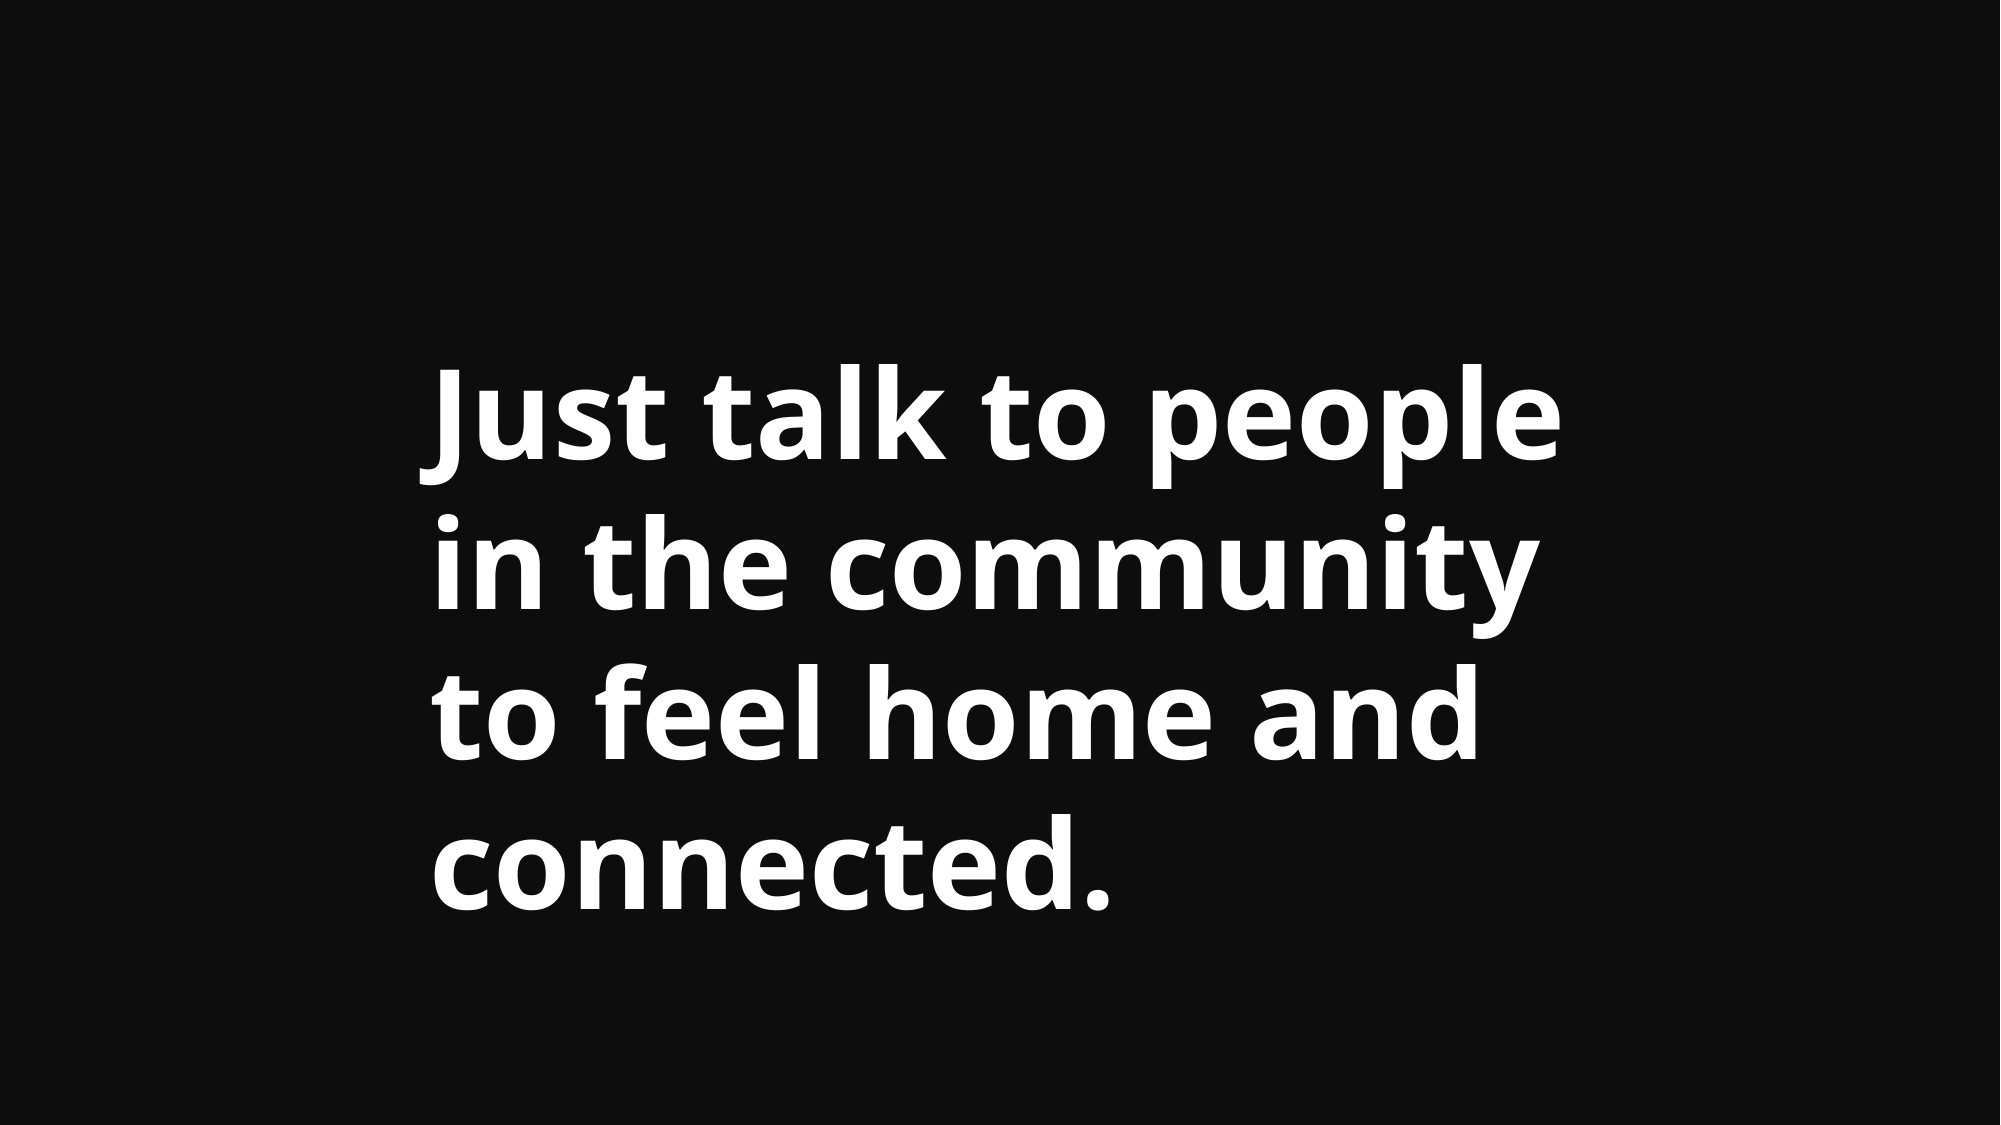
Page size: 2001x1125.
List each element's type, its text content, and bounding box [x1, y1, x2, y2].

text_box Just talk to people in the community to feel home and connected. [414, 327, 1705, 943]
